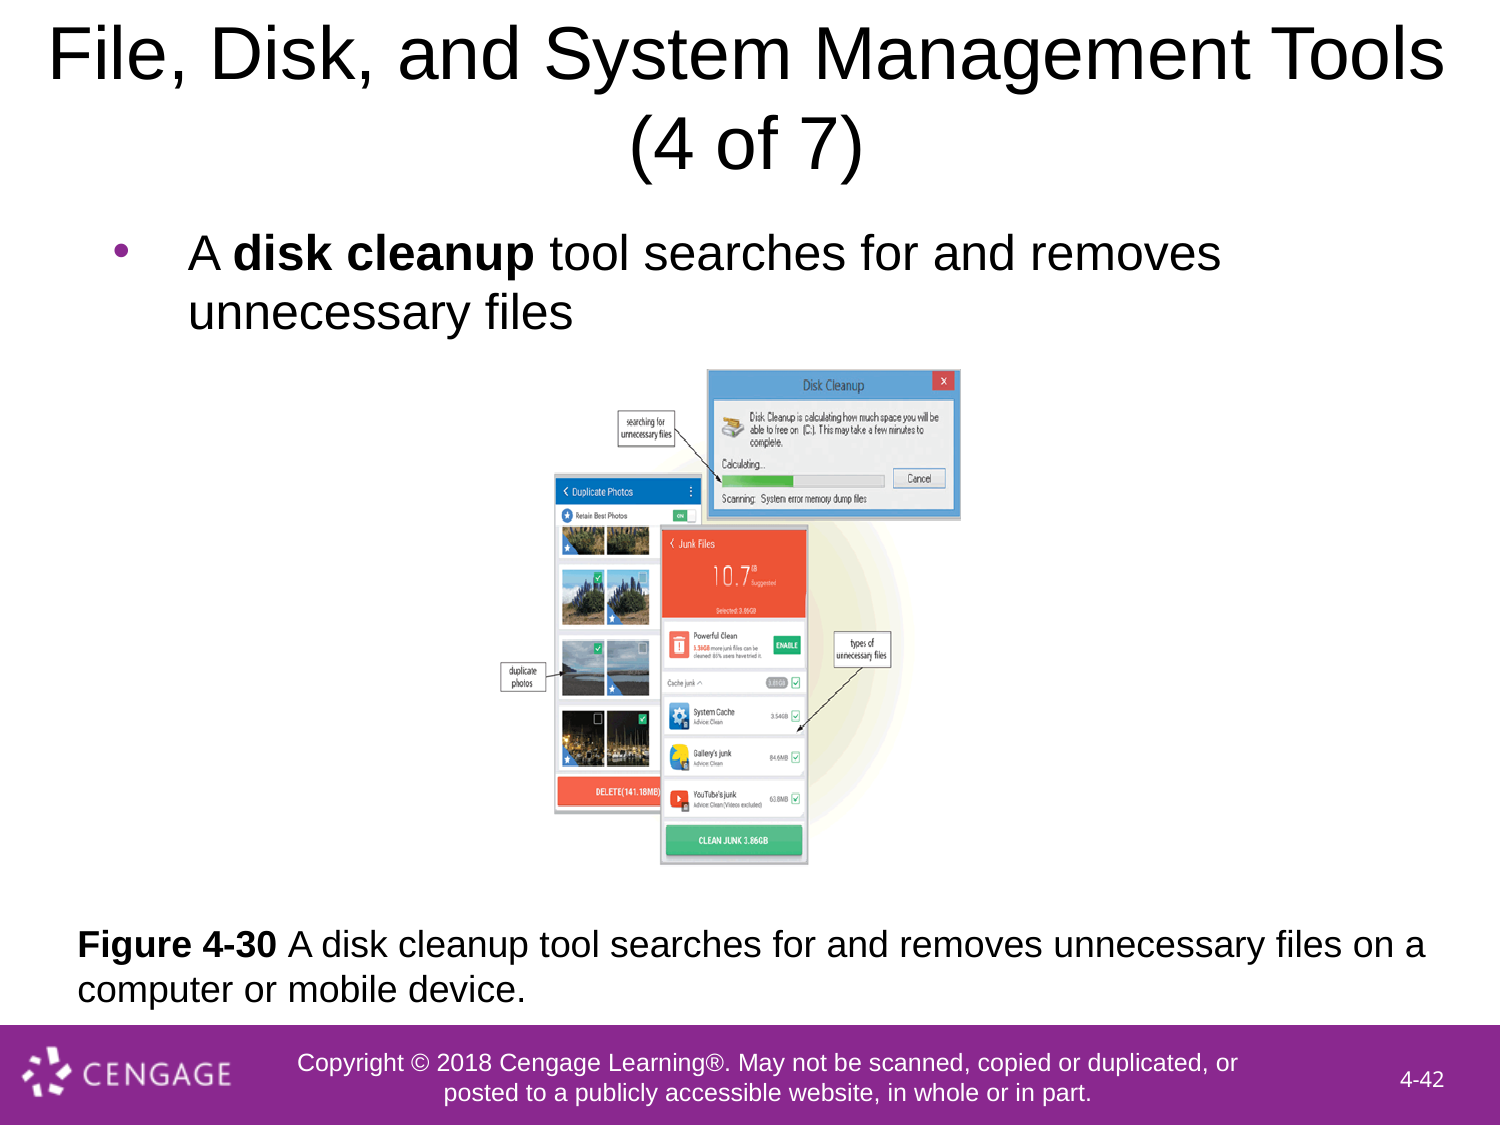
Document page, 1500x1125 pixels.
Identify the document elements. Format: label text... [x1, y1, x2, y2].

list A disk cleanup tool searches for and removes unnecessary files [97, 212, 1379, 363]
title File, Disk, and System Management Tools (4 of 7) [22, 12, 1472, 178]
picture [472, 360, 976, 887]
list Figure 4-30 A disk cleanup tool searches for and removes unnecessary files on a computer or mobile device. [62, 912, 1450, 1013]
picture [12, 1037, 236, 1105]
